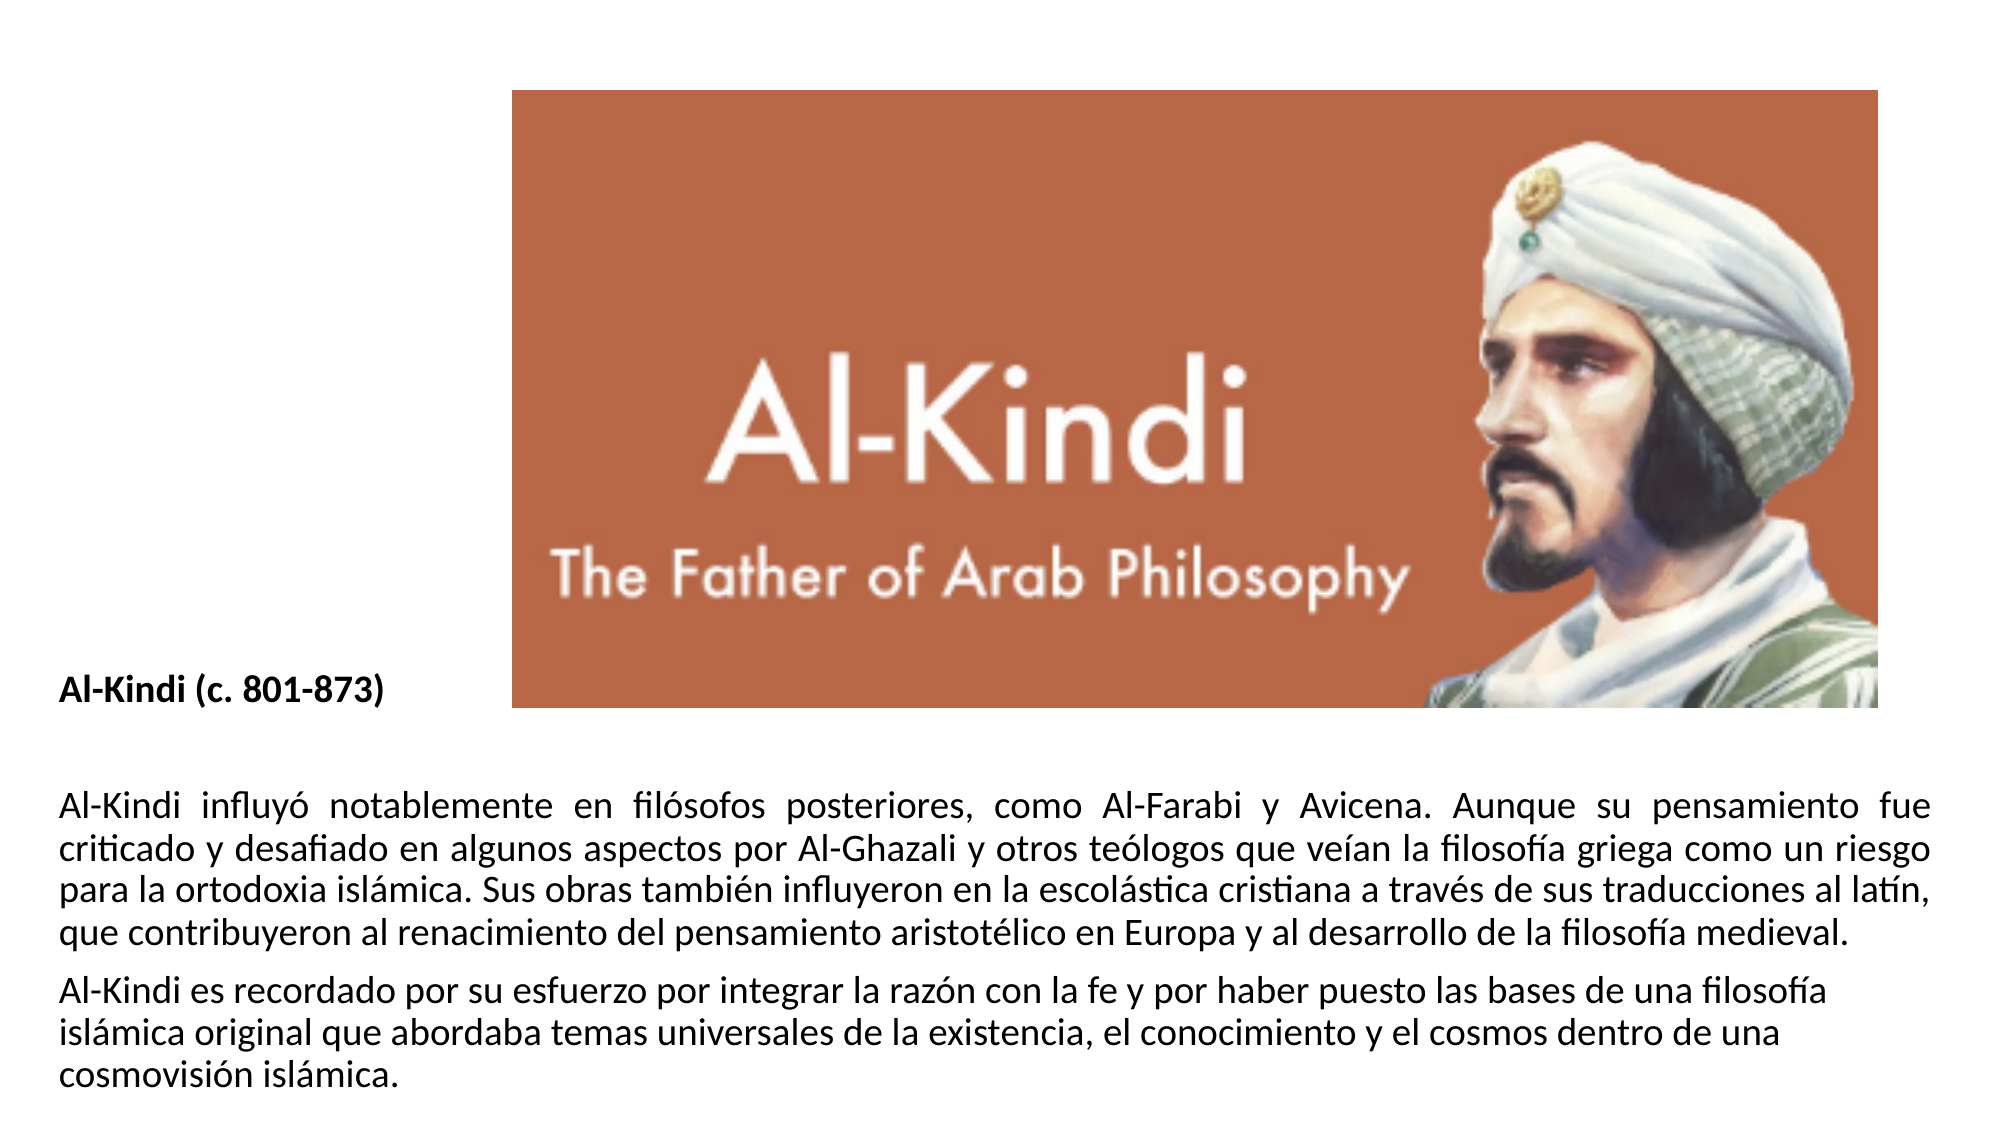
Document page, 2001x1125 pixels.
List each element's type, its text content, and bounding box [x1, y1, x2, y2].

subtitle Al-Kindi (c. 801-873) Al-Kindi influyó notablemente en filósofos posteriores, como Al-Farabi y Avicena. Aunque su pensamiento fue criticado y desafiado en algunos aspectos por Al-Ghazali y otros teólogos que veían la filosofía griega como un riesgo para la ortodoxia islámica. Sus obras también influyeron en la escolástica cristiana a través de sus traducciones al latín, que contribuyeron al renacimiento del pensamiento aristotélico en Europa y al desarrollo de la filosofía medieval. Al-Kindi es recordado por su esfuerzo por integrar la razón con la fe y por haber puesto las bases de una filosofía islámica original que abordaba temas universales de la existencia, el conocimiento y el cosmos dentro de una cosmovisión islámica. [43, 661, 1948, 1114]
picture [512, 90, 1878, 708]
